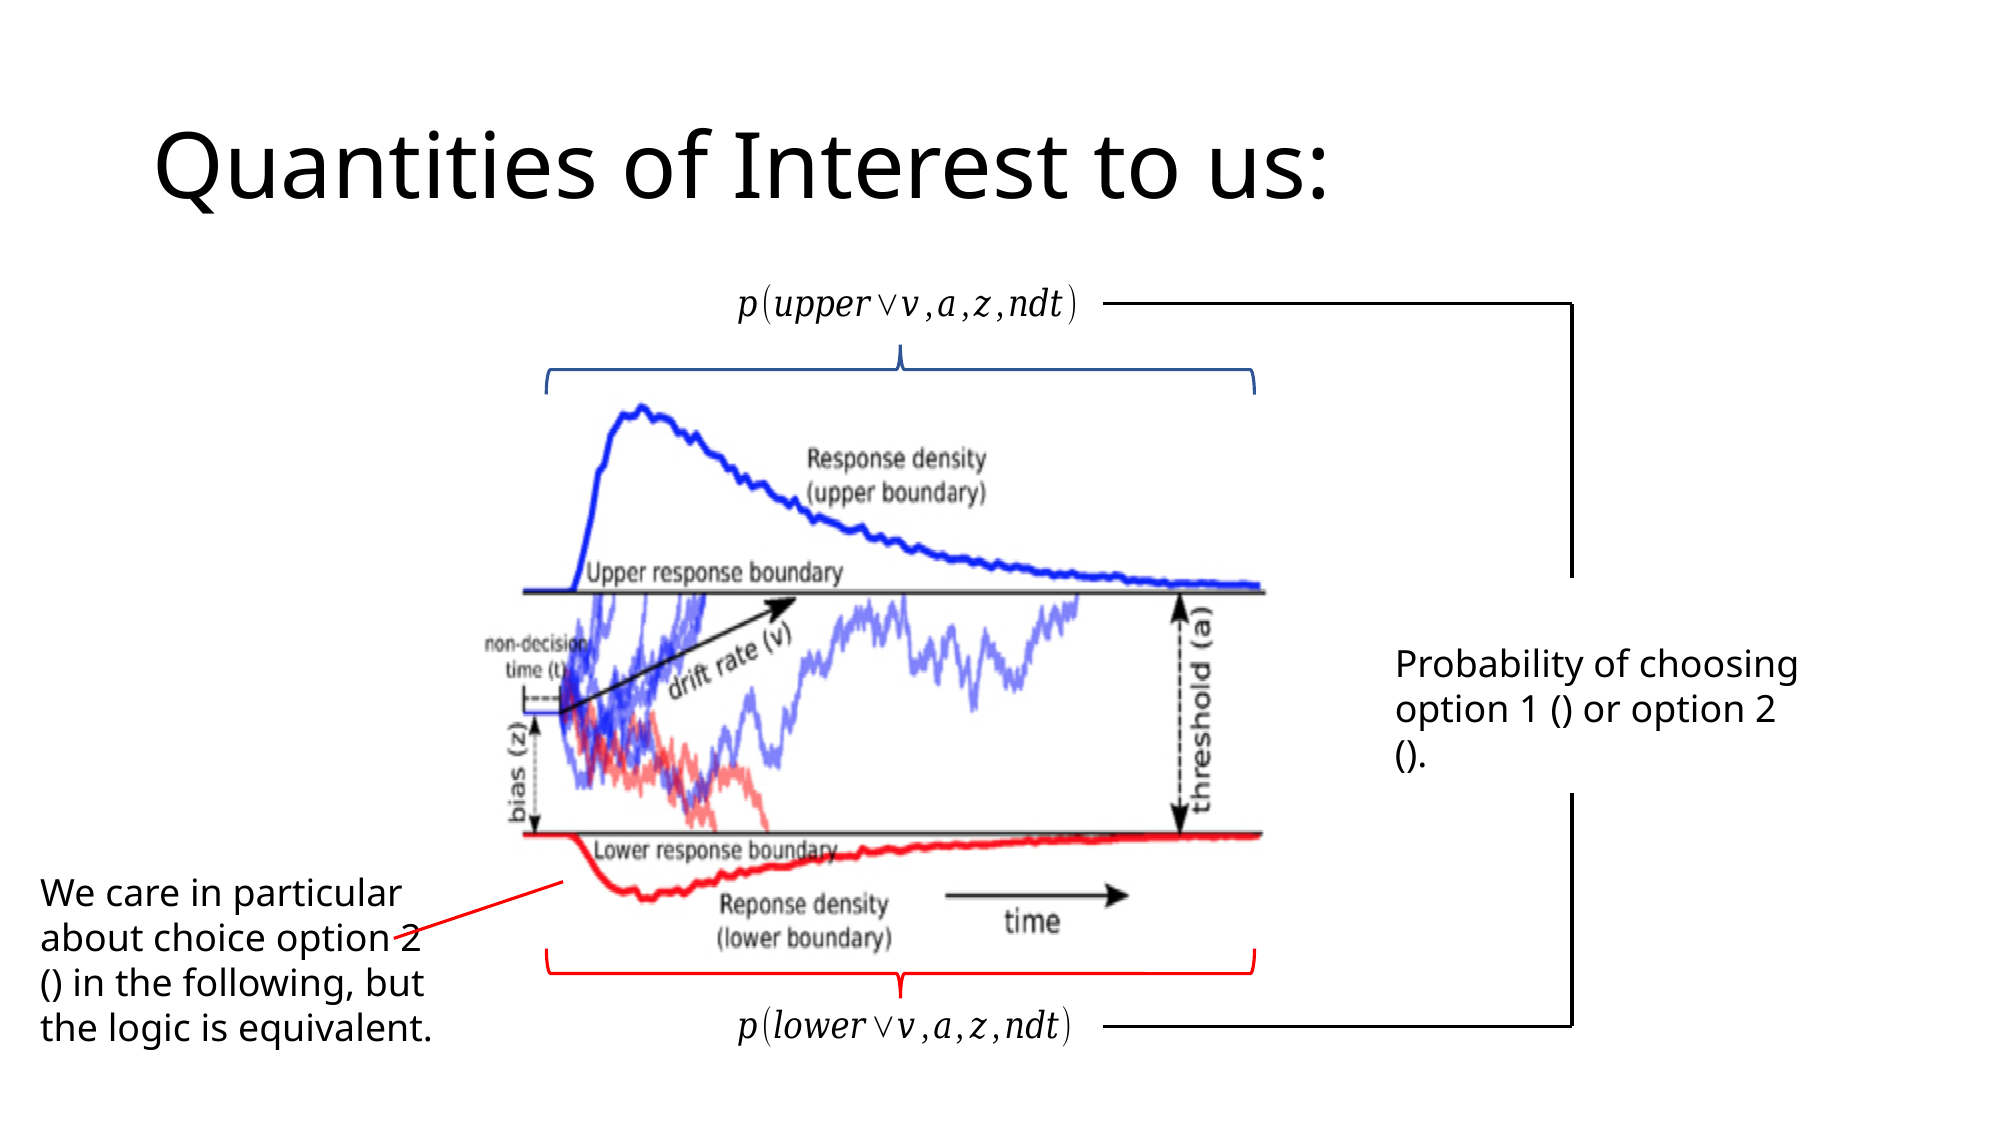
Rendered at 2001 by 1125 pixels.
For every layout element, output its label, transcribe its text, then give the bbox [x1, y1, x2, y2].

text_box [393, 881, 564, 939]
picture [483, 397, 1270, 960]
text_box [544, 344, 1256, 395]
text_box [545, 960, 1256, 999]
title Quantities of Interest to us: [137, 59, 1863, 278]
